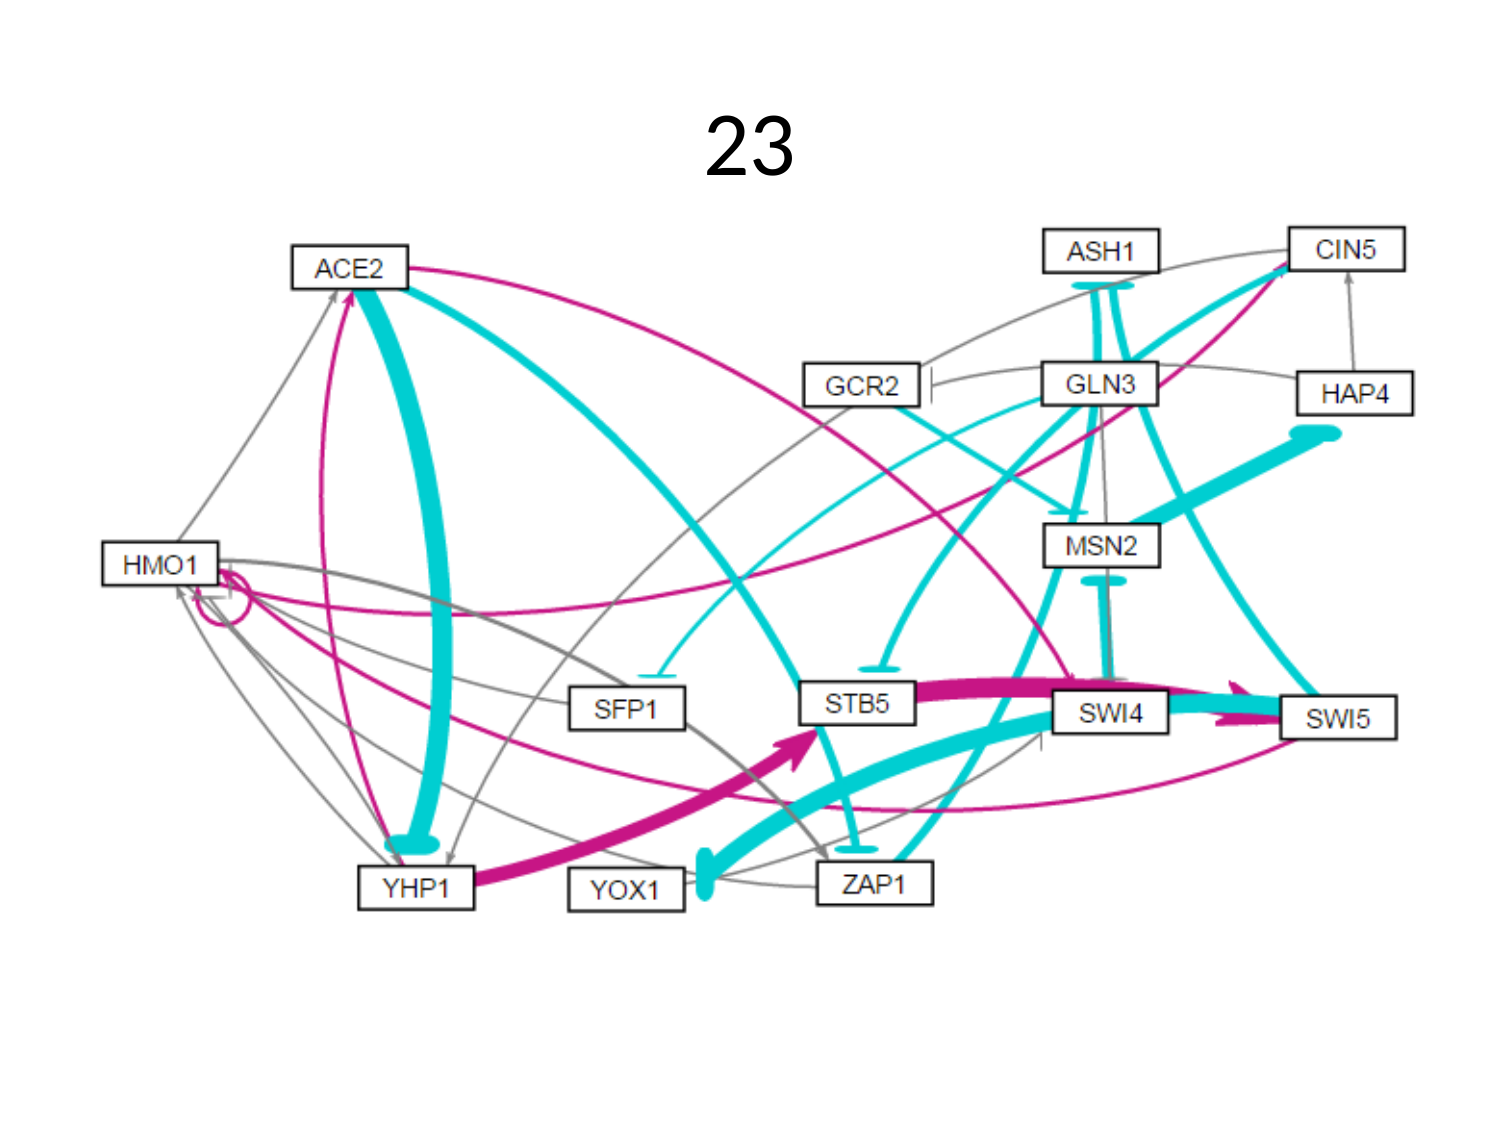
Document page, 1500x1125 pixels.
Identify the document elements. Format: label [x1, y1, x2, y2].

list [87, 199, 1438, 938]
title [75, 45, 1425, 233]
